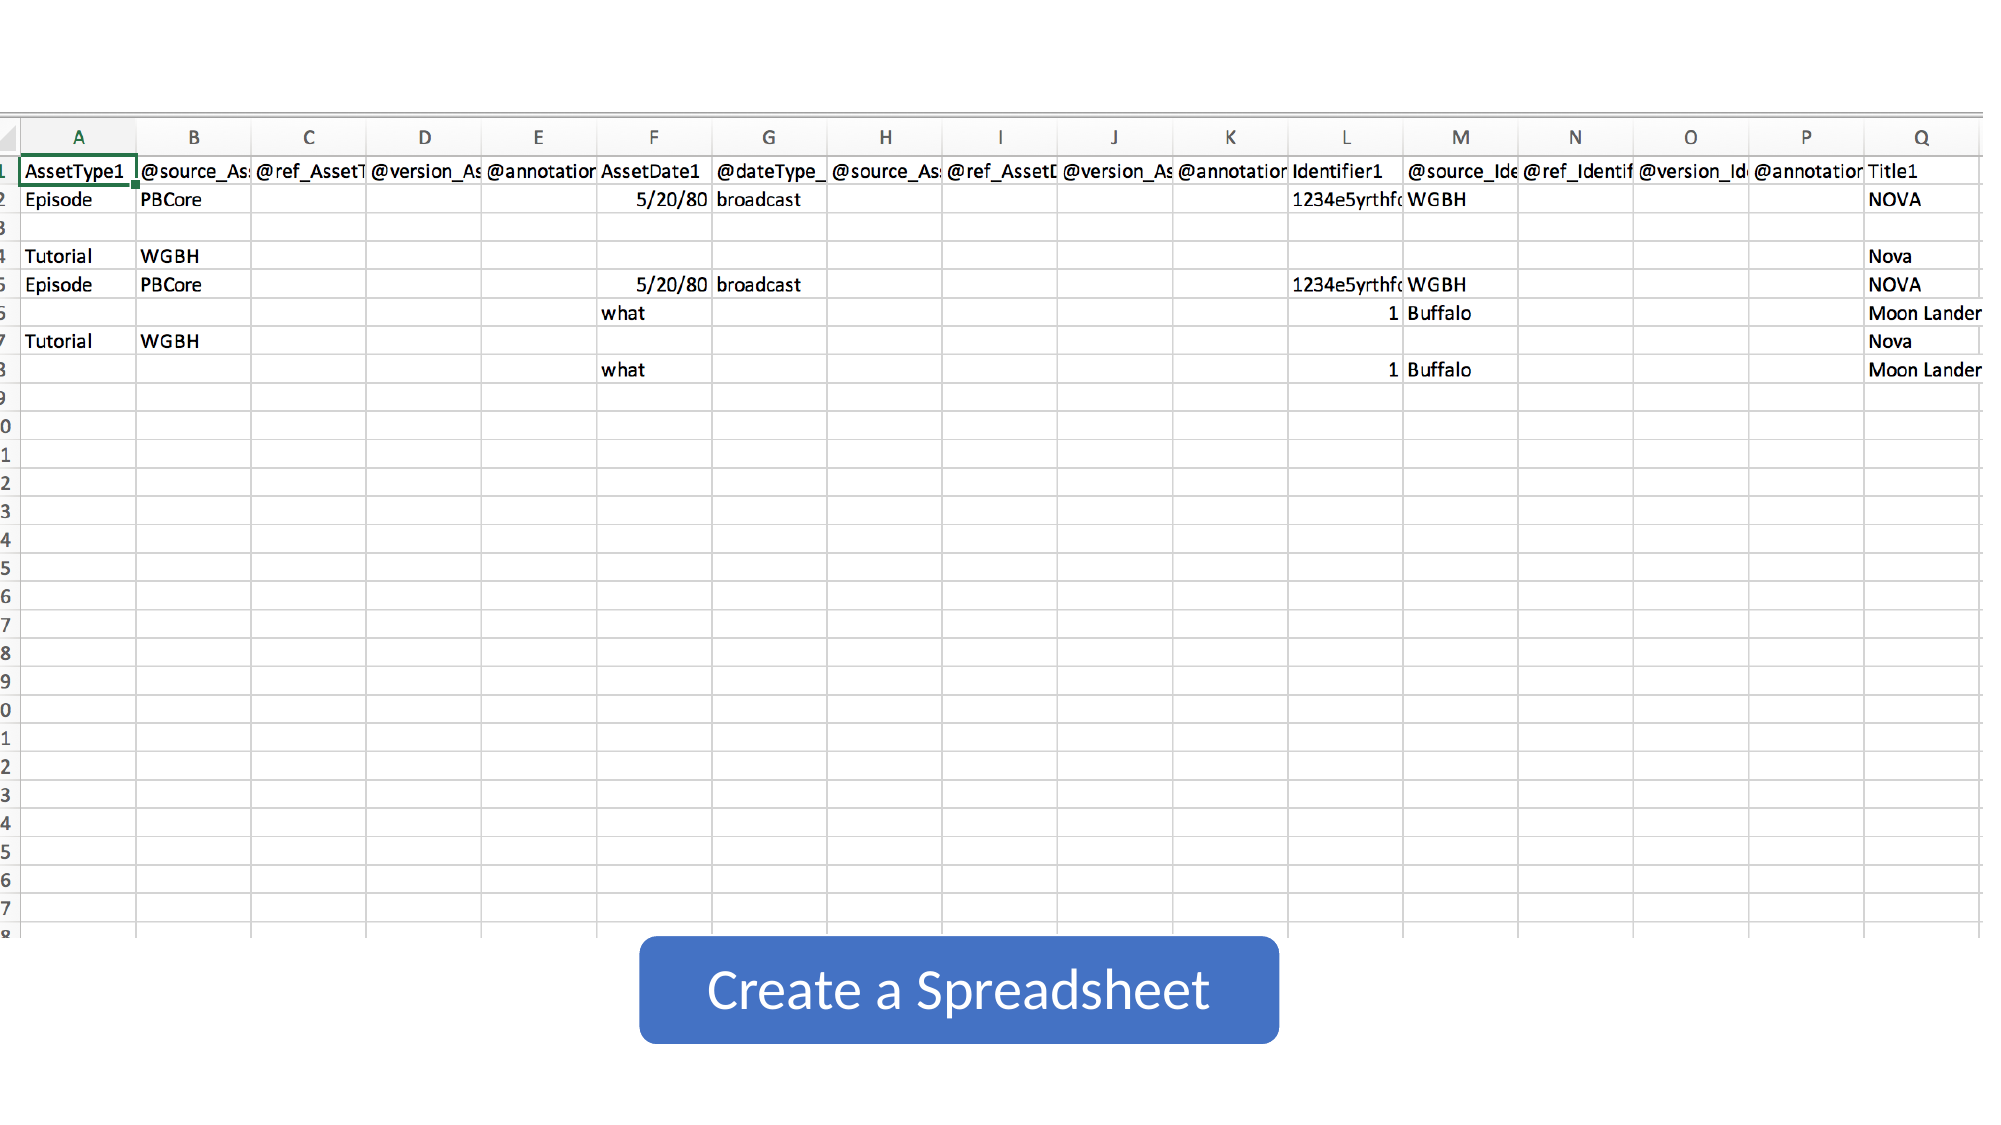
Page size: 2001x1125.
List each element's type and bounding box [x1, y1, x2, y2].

picture [0, 112, 1983, 938]
text_box [638, 935, 1281, 1046]
